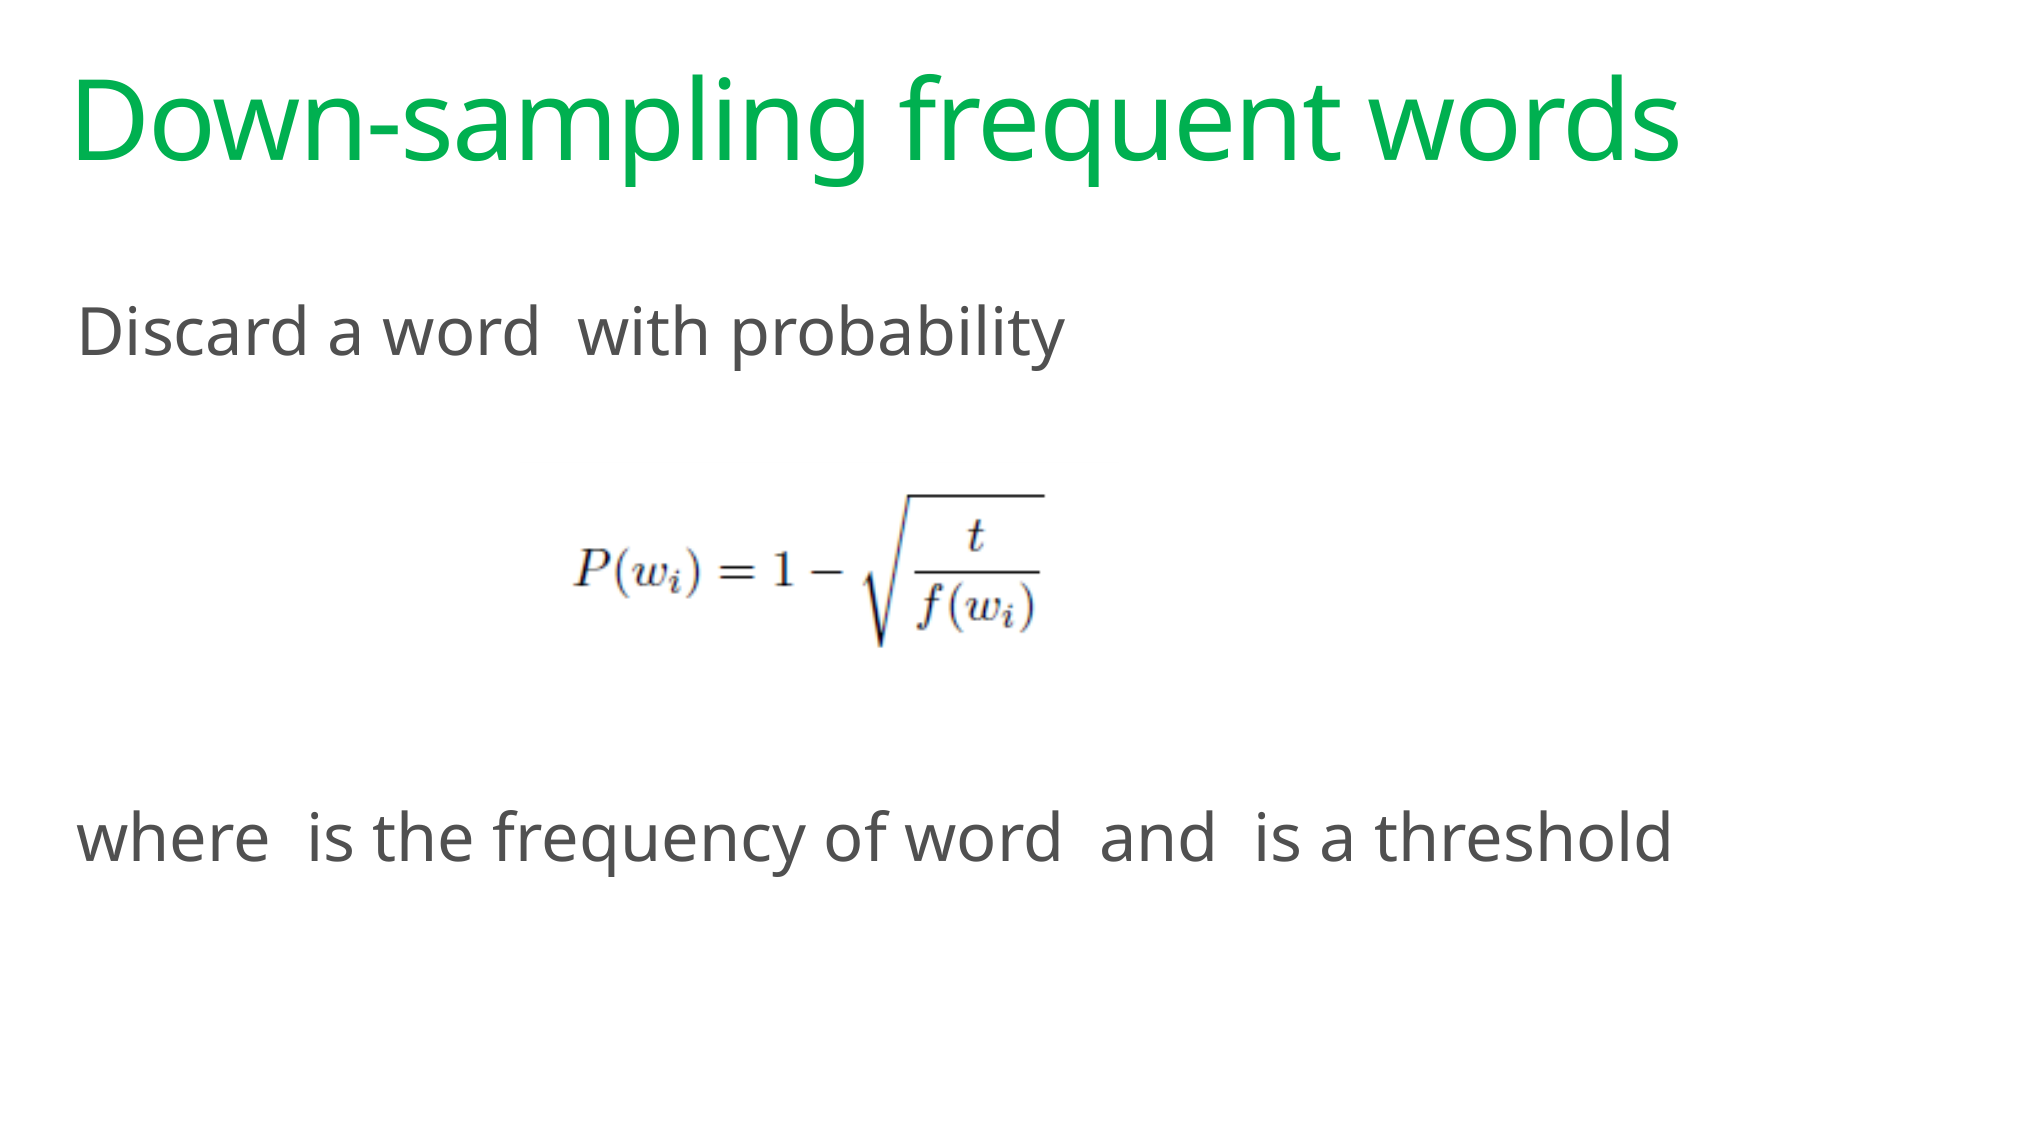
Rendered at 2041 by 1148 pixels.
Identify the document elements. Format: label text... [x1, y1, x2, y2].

picture [519, 460, 1119, 712]
title Down-sampling frequent words [45, 48, 1996, 199]
